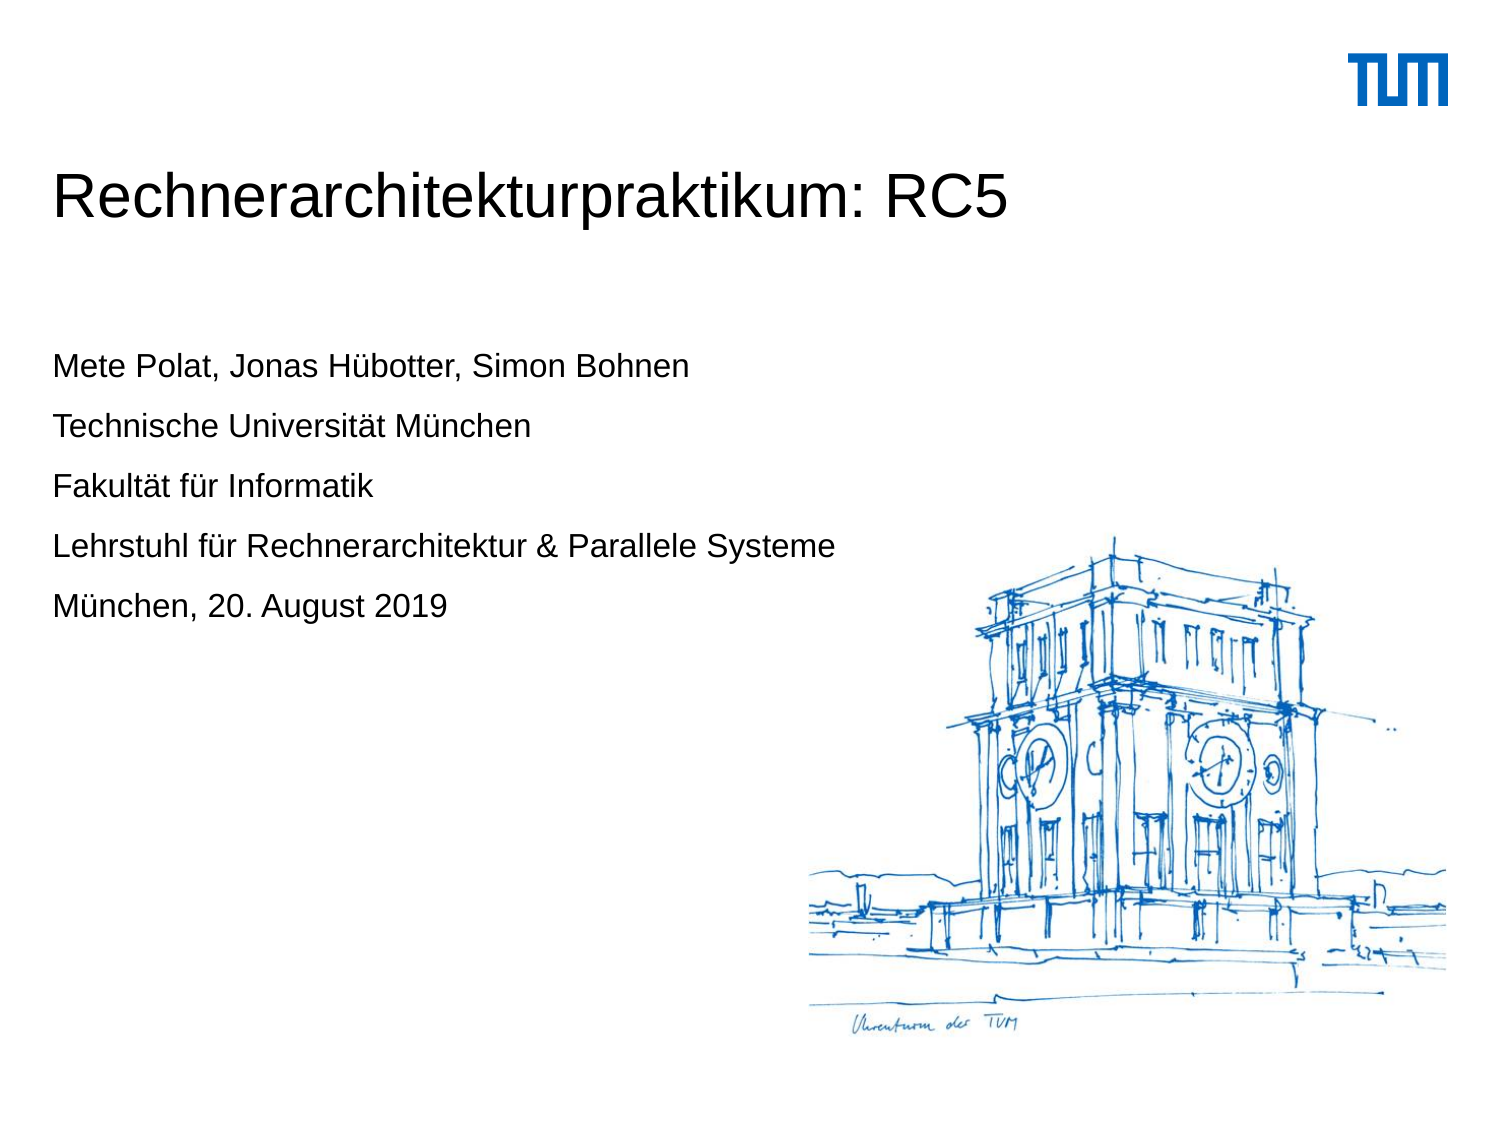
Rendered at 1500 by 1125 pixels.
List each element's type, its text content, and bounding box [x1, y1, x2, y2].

list Mete Polat, Jonas Hübotter, Simon Bohnen Technische Universität München Fakultät für Informatik Lehrstuhl für Rechnerarchitektur & Parallele Systeme München, 20. August 2019 [52, 324, 1449, 534]
title Rechnerarchitekturpraktikum: RC5 [52, 162, 1449, 231]
picture [807, 500, 1447, 1059]
